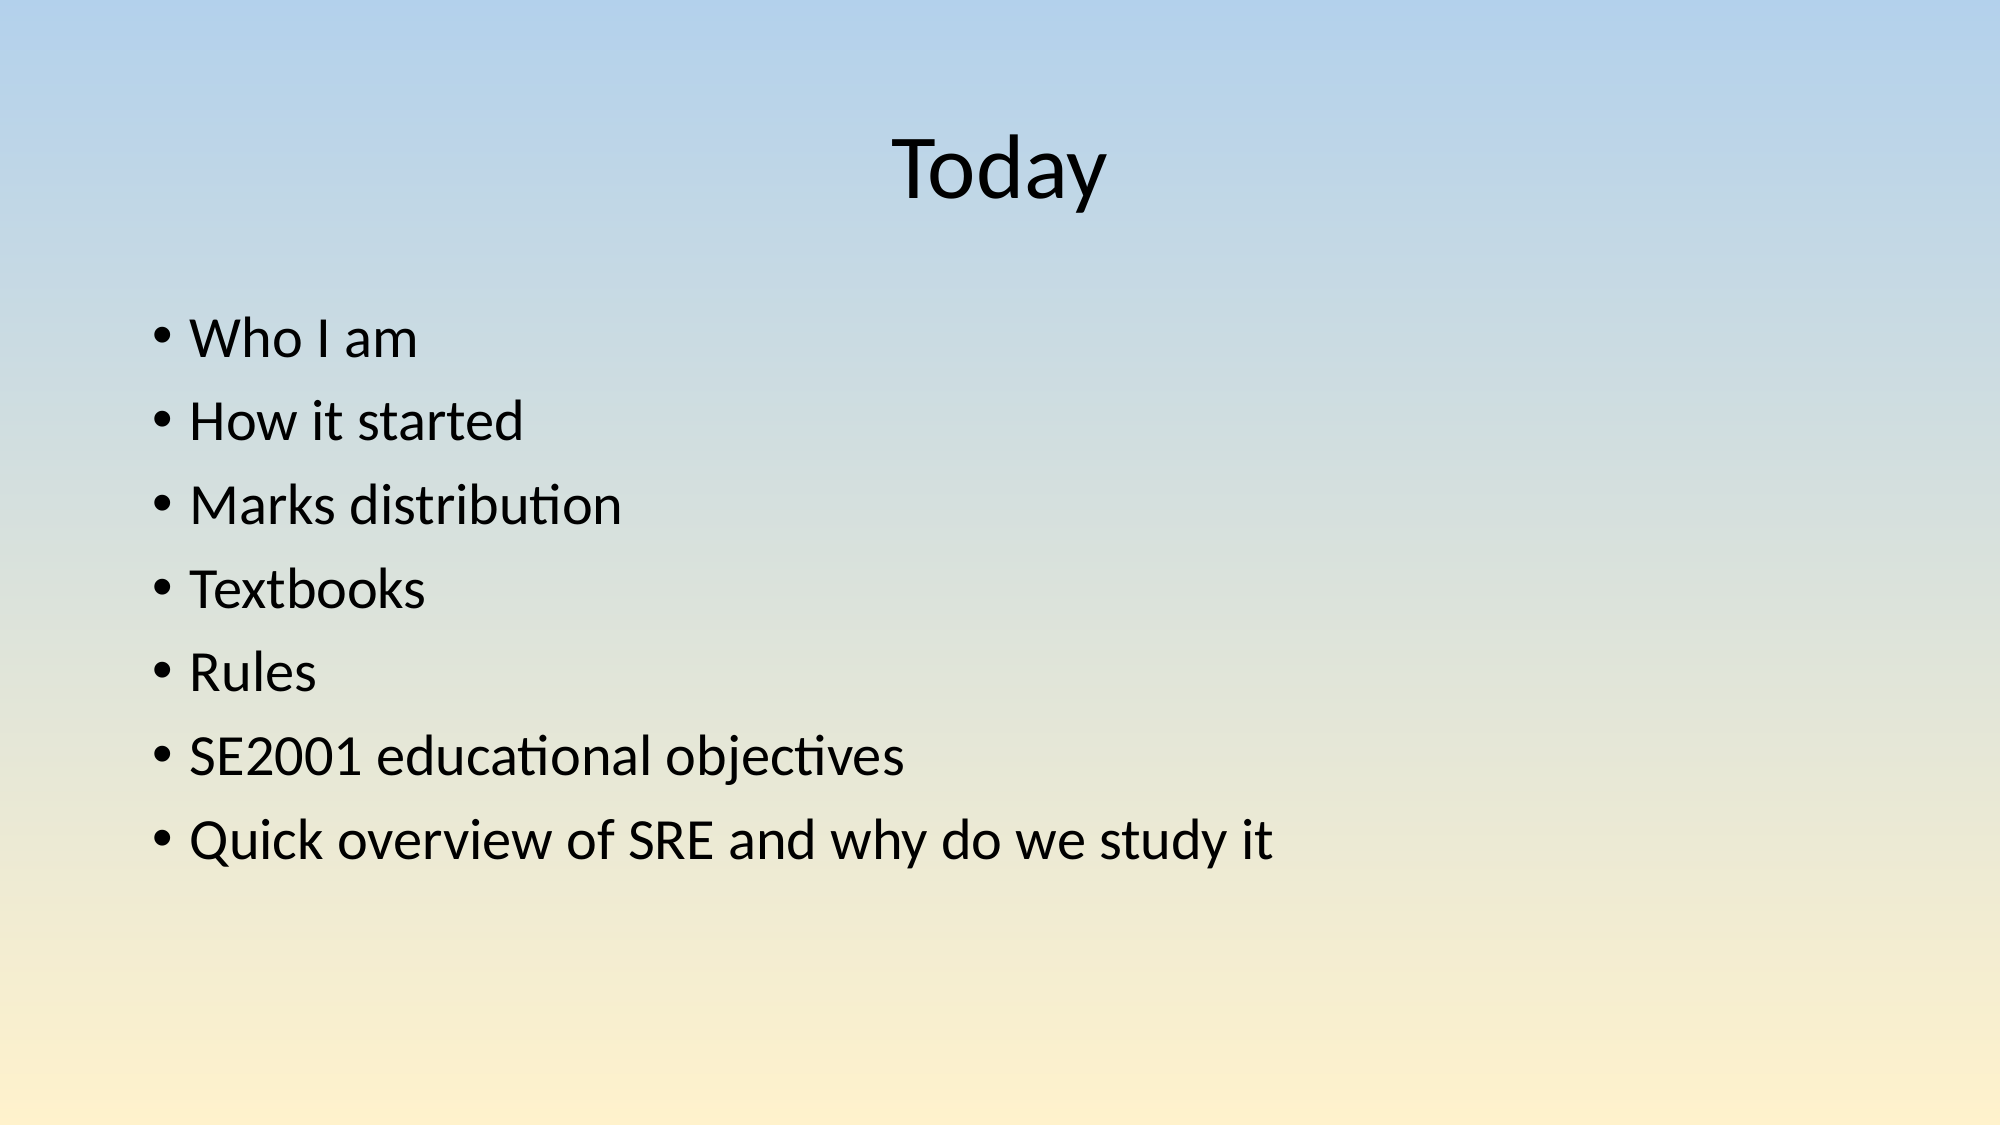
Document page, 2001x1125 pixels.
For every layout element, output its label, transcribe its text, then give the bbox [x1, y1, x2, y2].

list Who I am How it started Marks distribution Textbooks Rules SE2001 educational objectives Quick overview of SRE and why do we study it [137, 299, 1863, 1014]
title Today [137, 59, 1863, 278]
